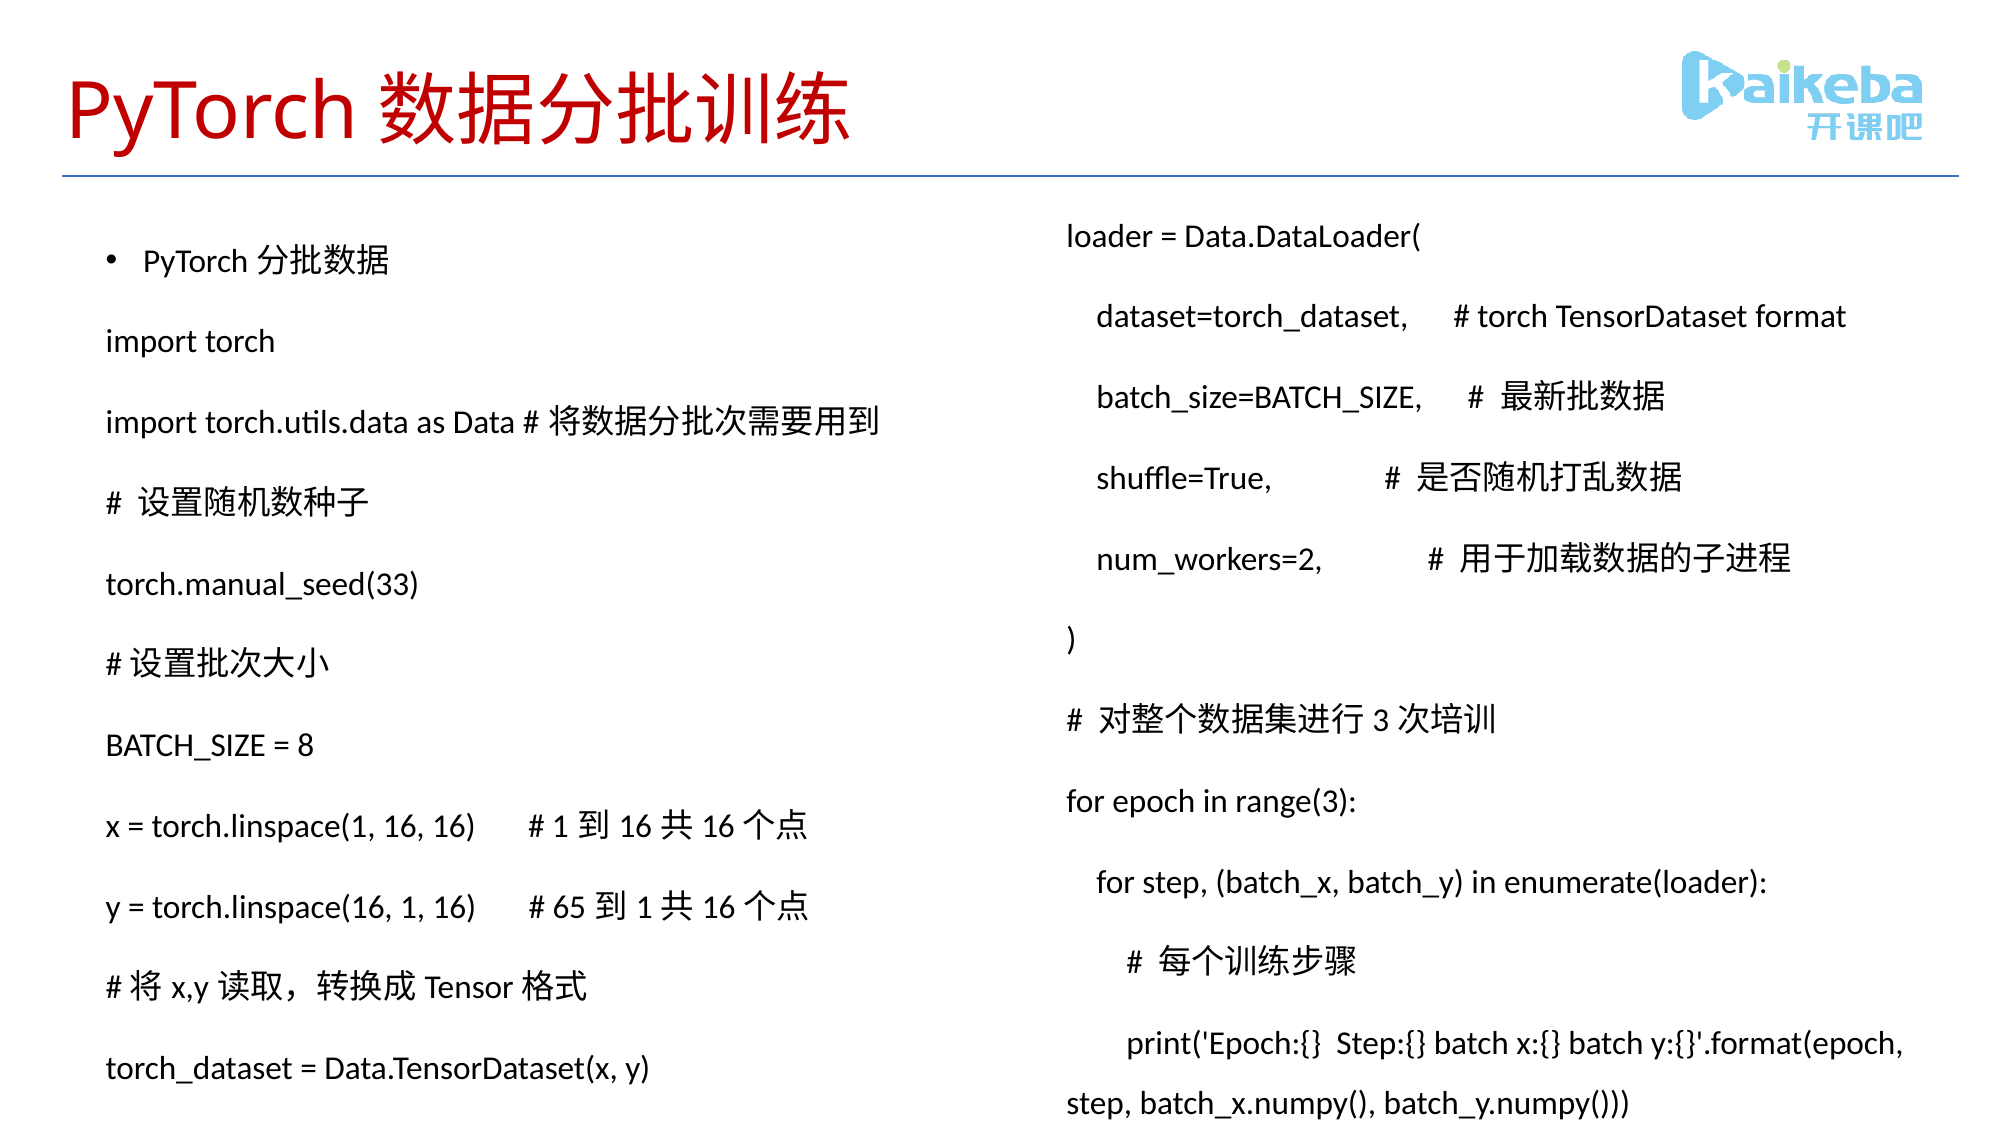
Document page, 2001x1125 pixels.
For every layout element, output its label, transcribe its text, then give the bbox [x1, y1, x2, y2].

text_box PyTorch分批数据 import torch import torch.utils.data as Data #将数据分批次需要用到 # 设置随机数种子 torch.manual_seed(33) #设置批次大小 BATCH_SIZE = 8 x = torch.linspace(1, 16, 16) # 1到16共16个点 y = torch.linspace(16, 1, 16) # 65到1共16个点 #将x,y读取，转换成Tensor格式 torch_dataset = Data.TensorDataset(x, y) [98, 211, 1081, 902]
title PyTorch数据分批训练 [57, 59, 1728, 167]
list [136, 877, 1863, 1012]
text_box loader = Data.DataLoader( dataset=torch_dataset, # torch TensorDataset format batch_size=BATCH_SIZE, # 最新批数据 shuffle=True, # 是否随机打乱数据 num_workers=2, # 用于加载数据的子进程 ) # 对整个数据集进行3次培训 for epoch in range(3): for step, (batch_x, batch_y) in enumerate(loader): # 每个训练步骤 print('Epoch:{} Step:{} batch x:{} batch y:{}'.format(epoch, step, batch_x.numpy(), batch_y.numpy())) [1058, 186, 1932, 877]
